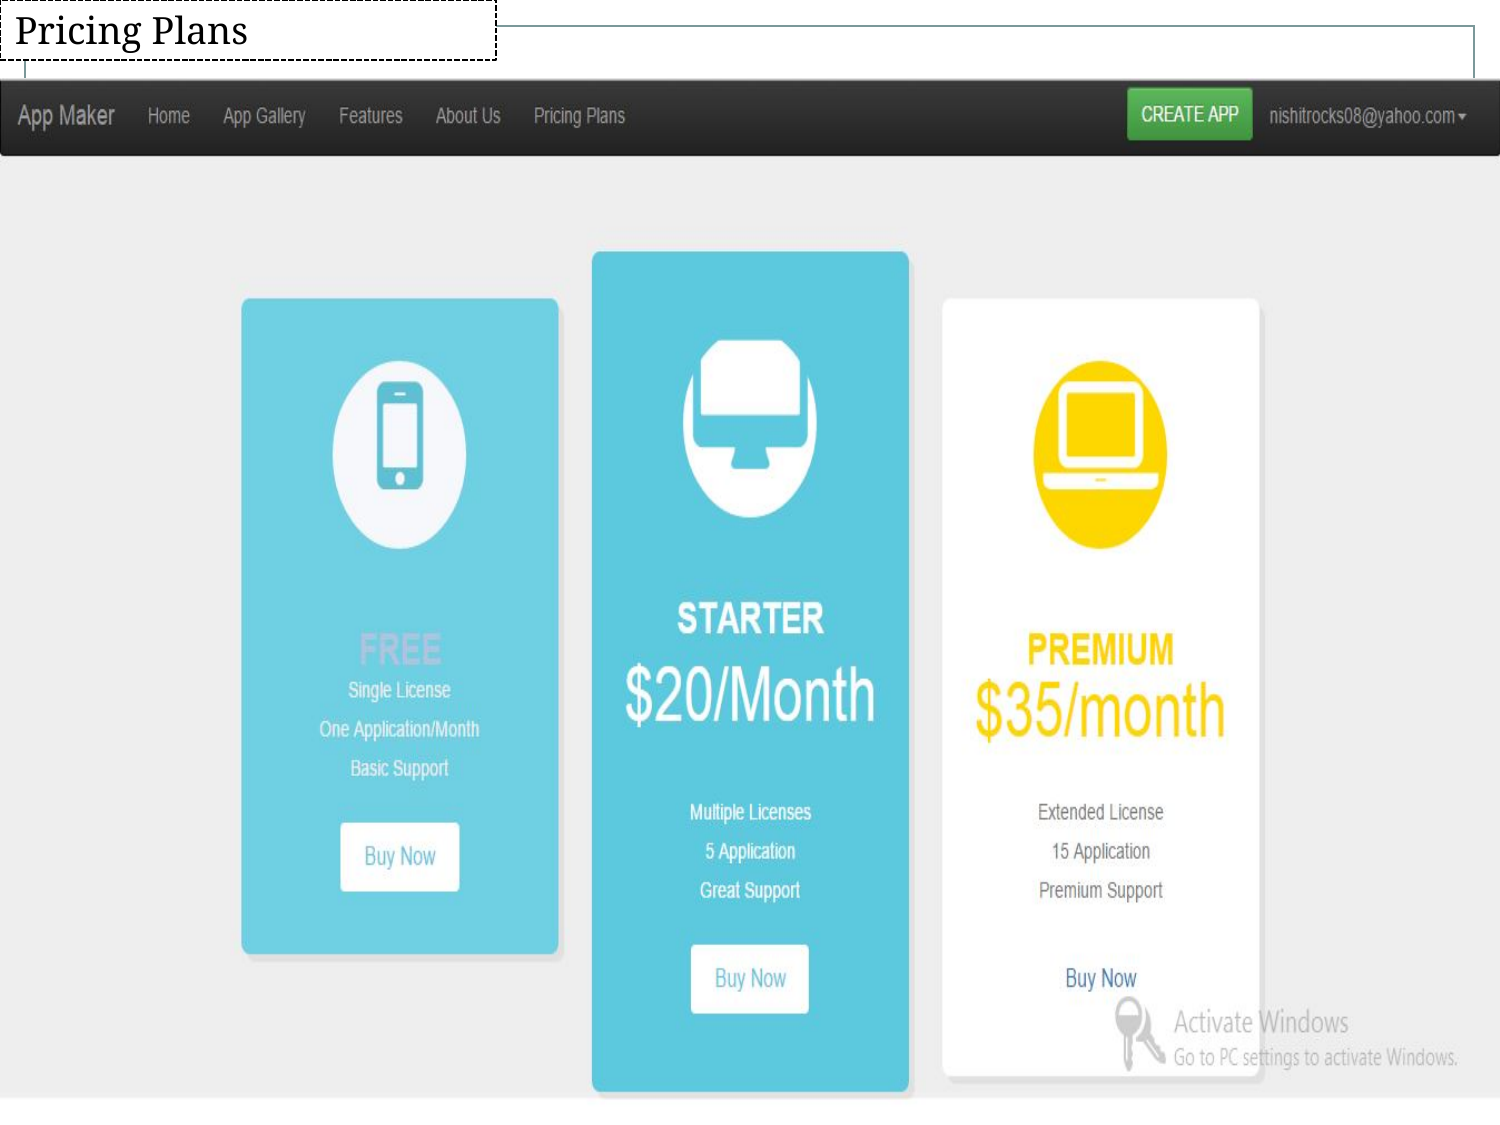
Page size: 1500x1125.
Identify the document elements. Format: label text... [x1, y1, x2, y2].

text_box Pricing Plans [0, 0, 497, 61]
picture [0, 77, 1500, 1125]
